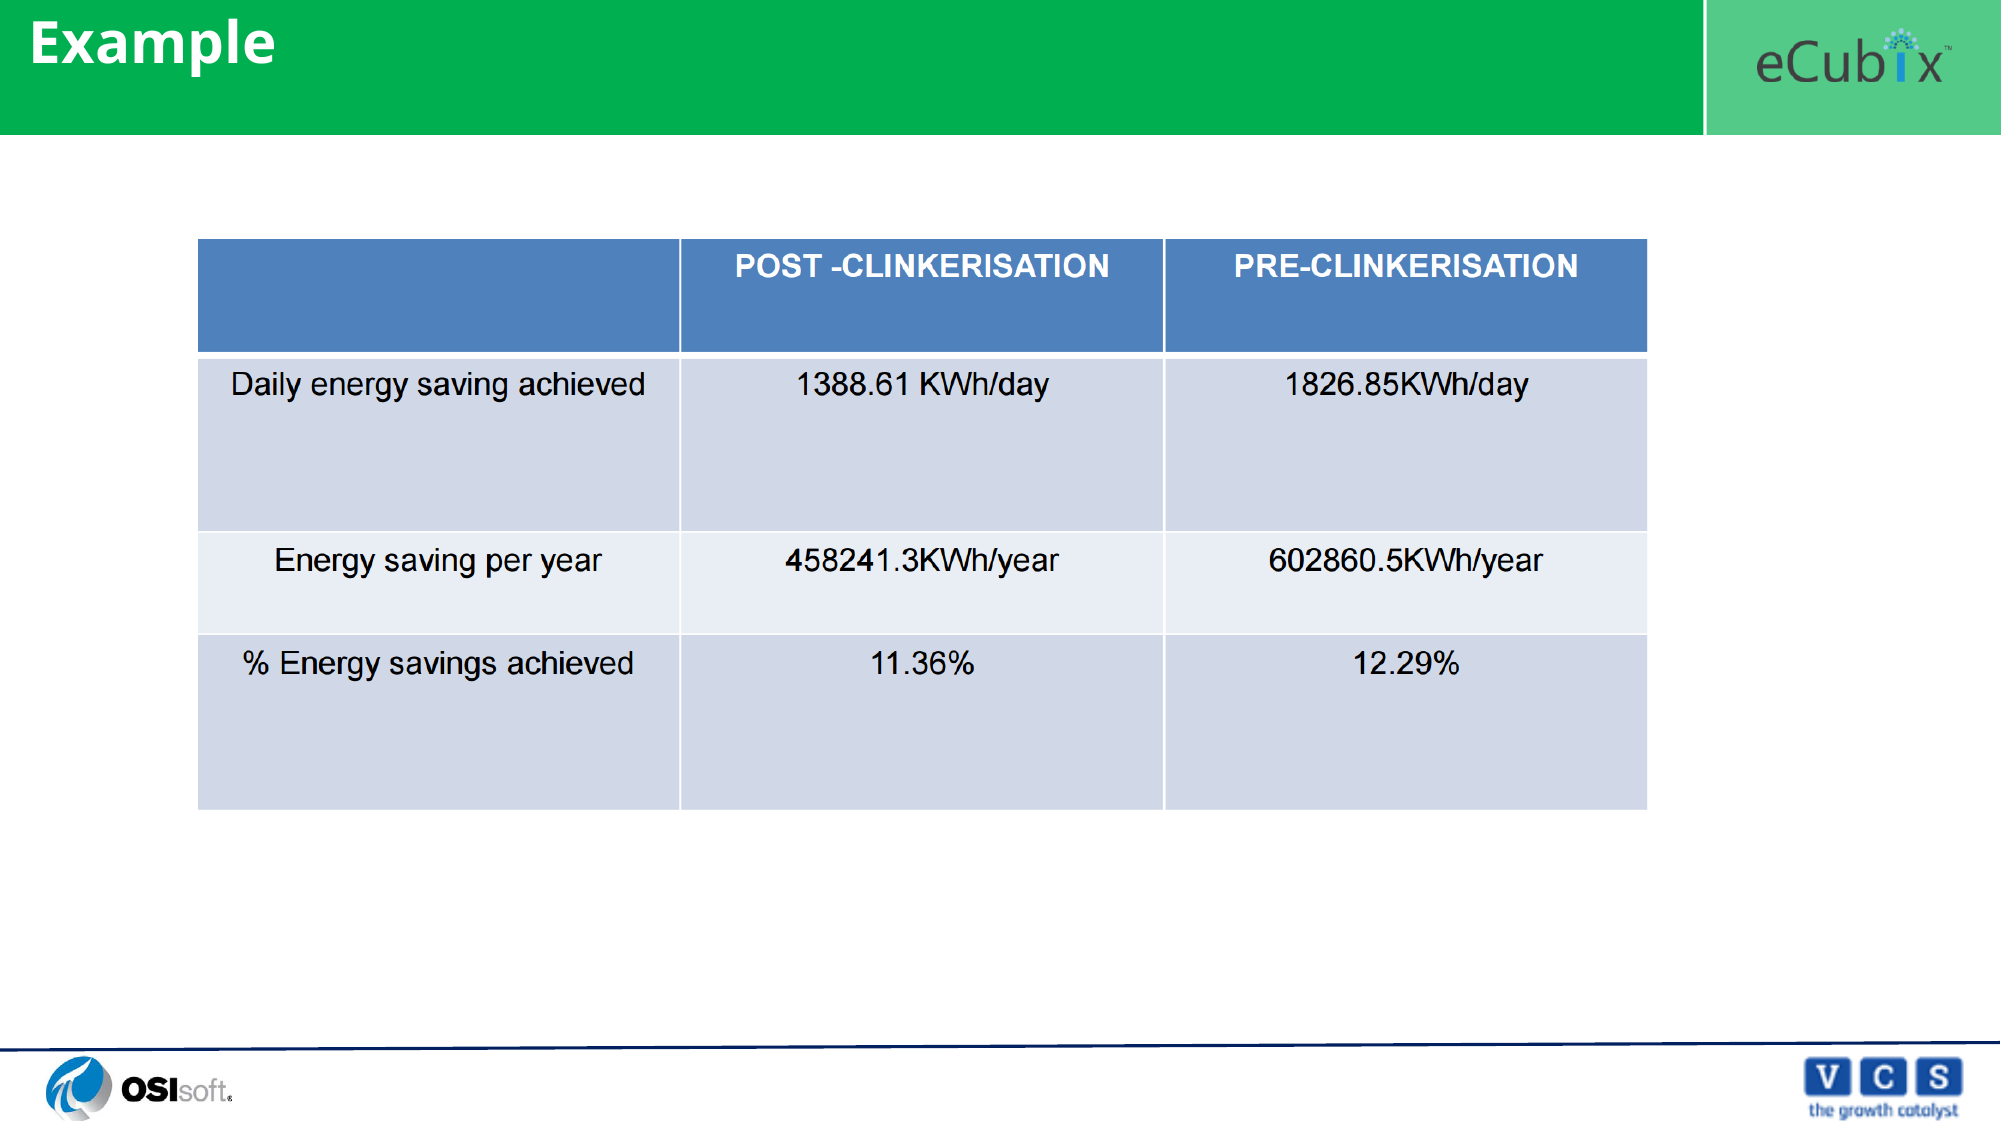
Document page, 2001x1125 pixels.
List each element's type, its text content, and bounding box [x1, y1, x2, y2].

title Example [14, 5, 1695, 105]
picture [198, 239, 1649, 811]
picture [1798, 1051, 1966, 1123]
picture [1757, 28, 1952, 82]
